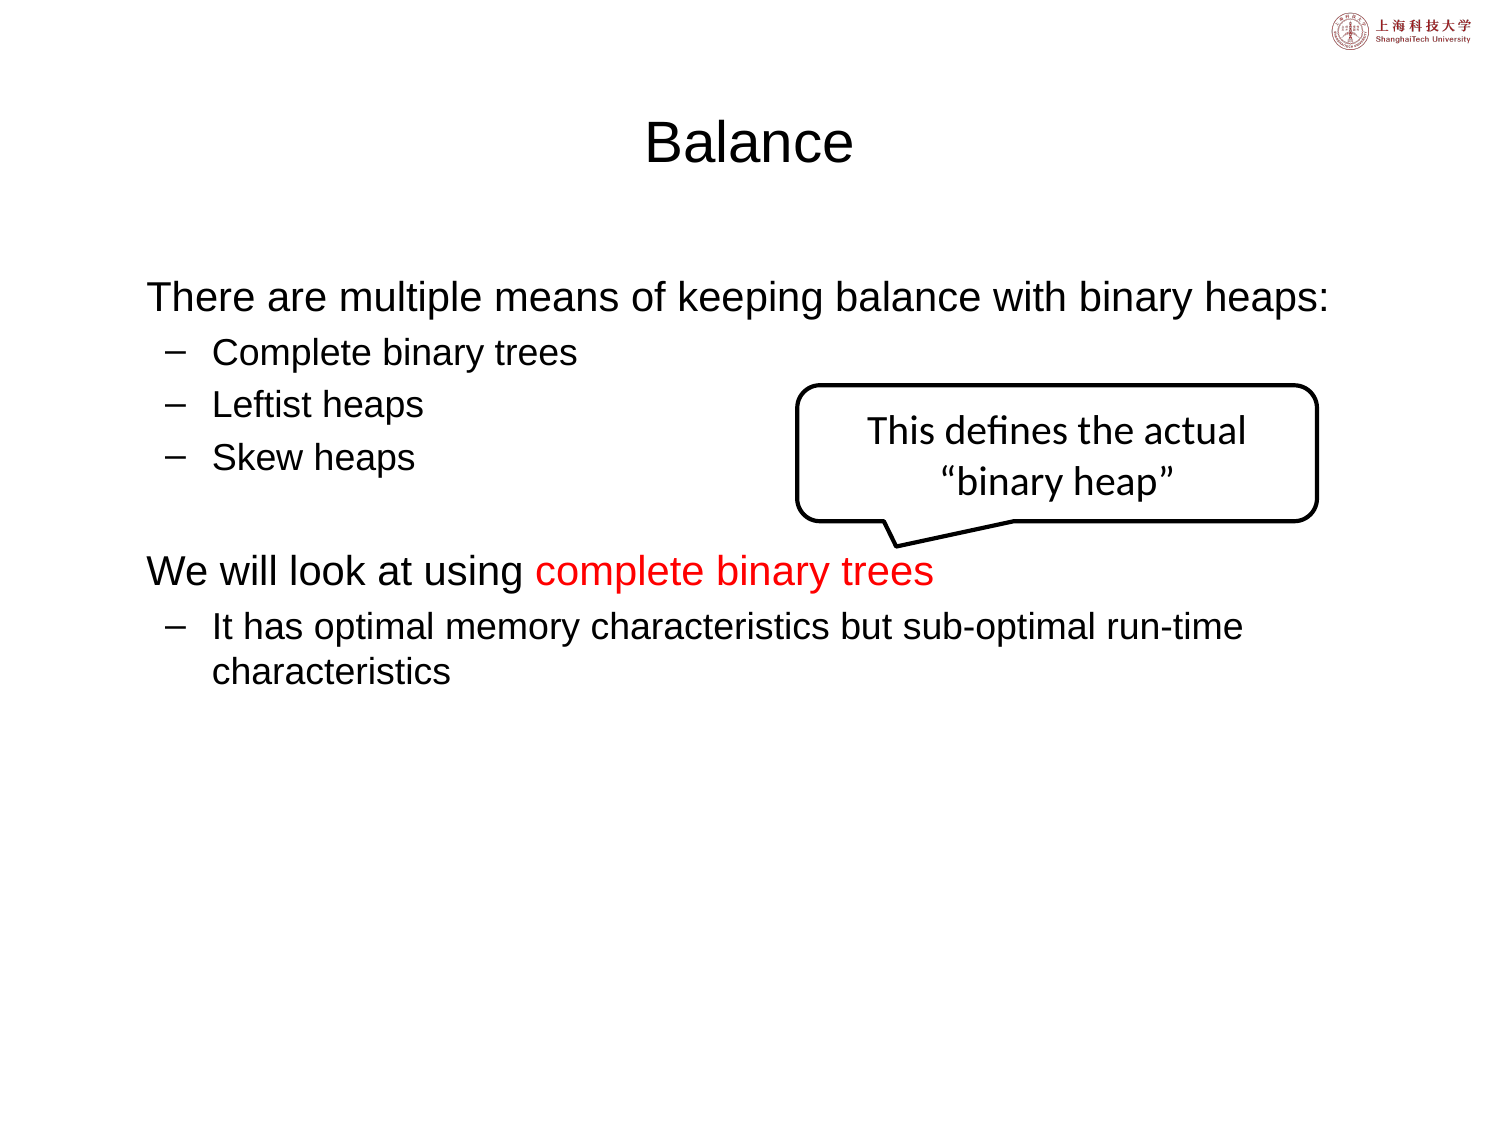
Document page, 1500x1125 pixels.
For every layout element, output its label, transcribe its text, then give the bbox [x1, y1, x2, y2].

title Balance [75, 45, 1425, 233]
text_box This defines the actual “binary heap” [795, 383, 1320, 549]
picture [1327, 0, 1478, 109]
list There are multiple means of keeping balance with binary heaps: Complete binary trees Leftist heaps Skew heaps We will look at using complete binary trees It has optimal memory characteristics but sub-optimal run-time characteristics [75, 262, 1425, 1005]
